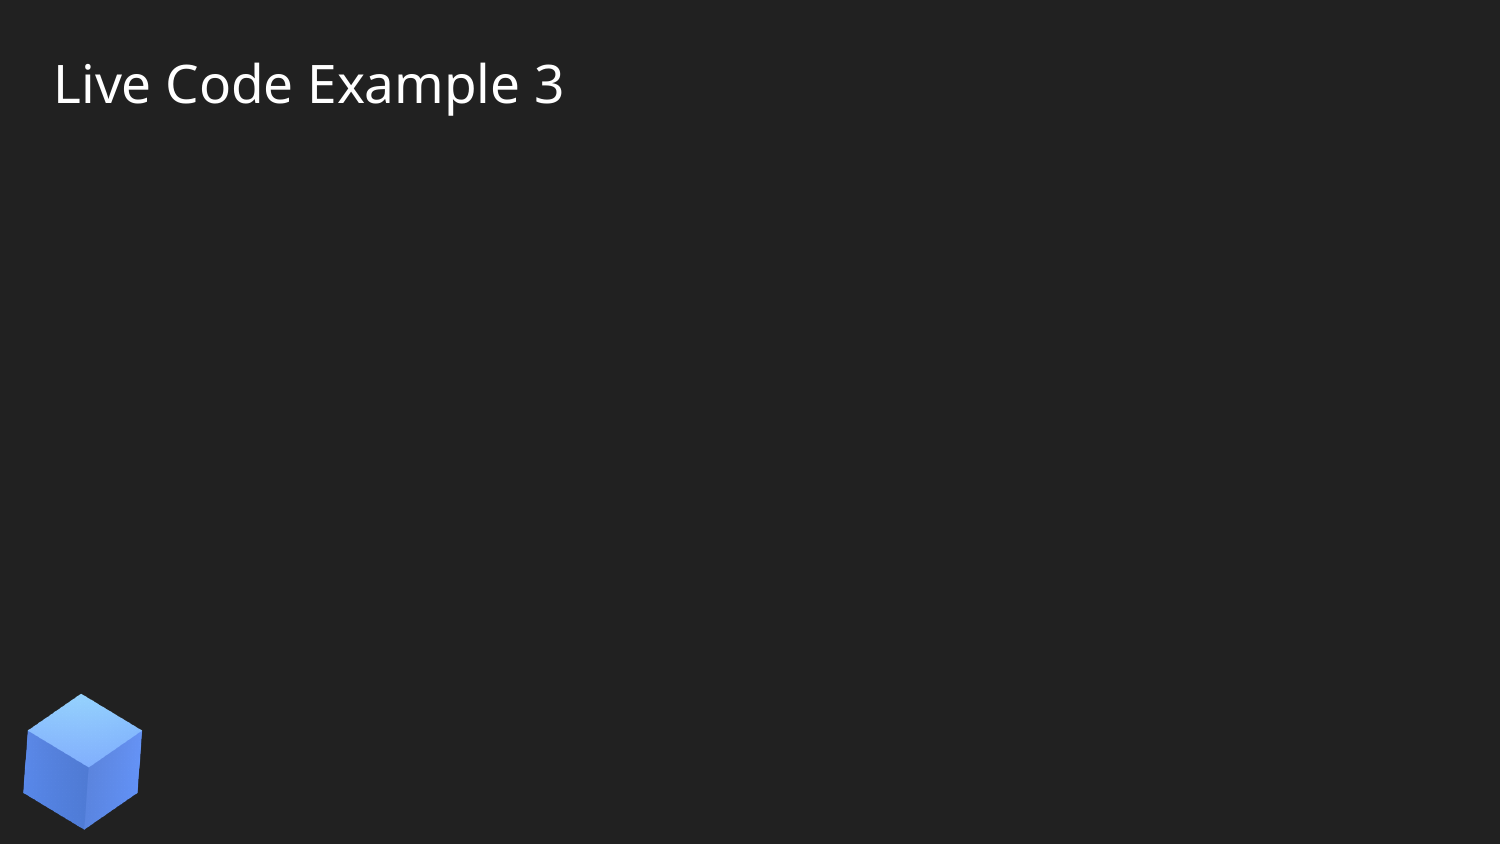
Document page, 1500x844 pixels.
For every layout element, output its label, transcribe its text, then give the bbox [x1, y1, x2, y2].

title Live Code Example 3 [38, 35, 1437, 130]
picture [0, 678, 165, 844]
